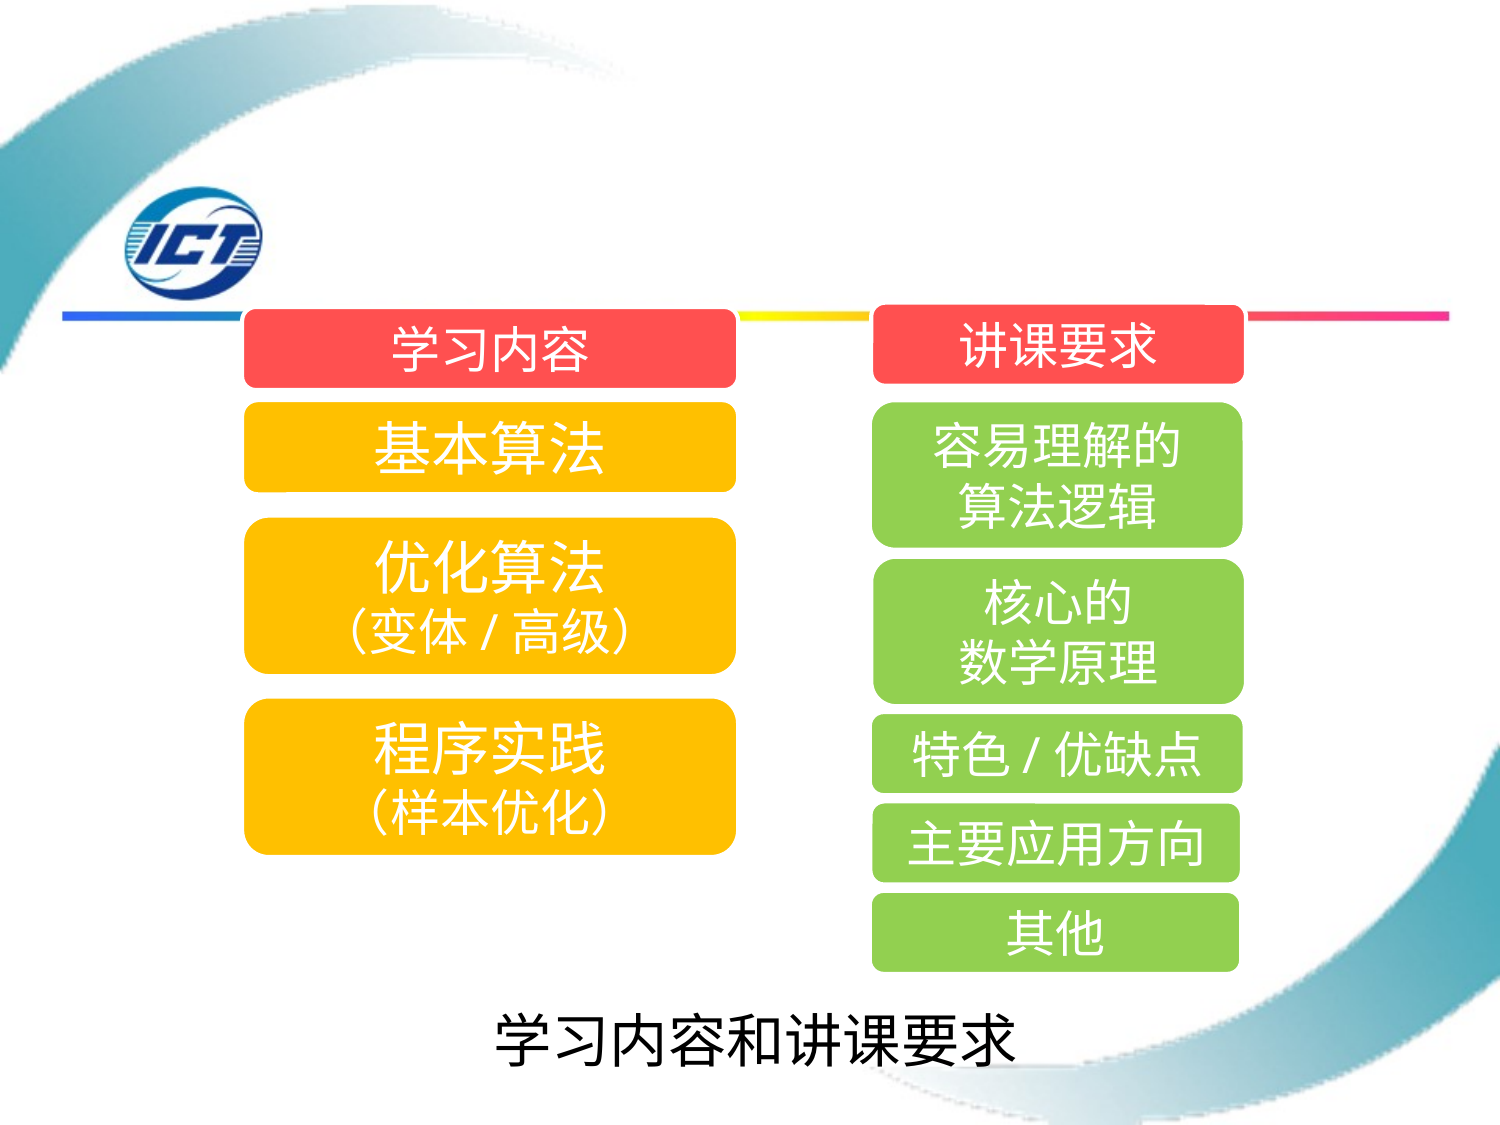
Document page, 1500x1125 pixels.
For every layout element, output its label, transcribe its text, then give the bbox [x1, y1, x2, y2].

text_box 容易理解的 算法逻辑 [867, 398, 1247, 552]
picture [0, 0, 1500, 1125]
text_box 主要应用方向 [868, 799, 1244, 887]
text_box 基本算法 [239, 398, 741, 497]
text_box 特色/优缺点 [867, 709, 1247, 798]
text_box 程序实践 （样本优化） [239, 694, 741, 860]
text_box 其他 [867, 888, 1244, 977]
text_box 核心的 数学原理 [869, 554, 1249, 709]
text_box 学习内容和讲课要求 [478, 997, 1033, 1082]
text_box 优化算法 （变体/高级） [239, 513, 741, 679]
text_box 学习内容 [239, 304, 741, 393]
text_box 讲课要求 [869, 300, 1249, 388]
